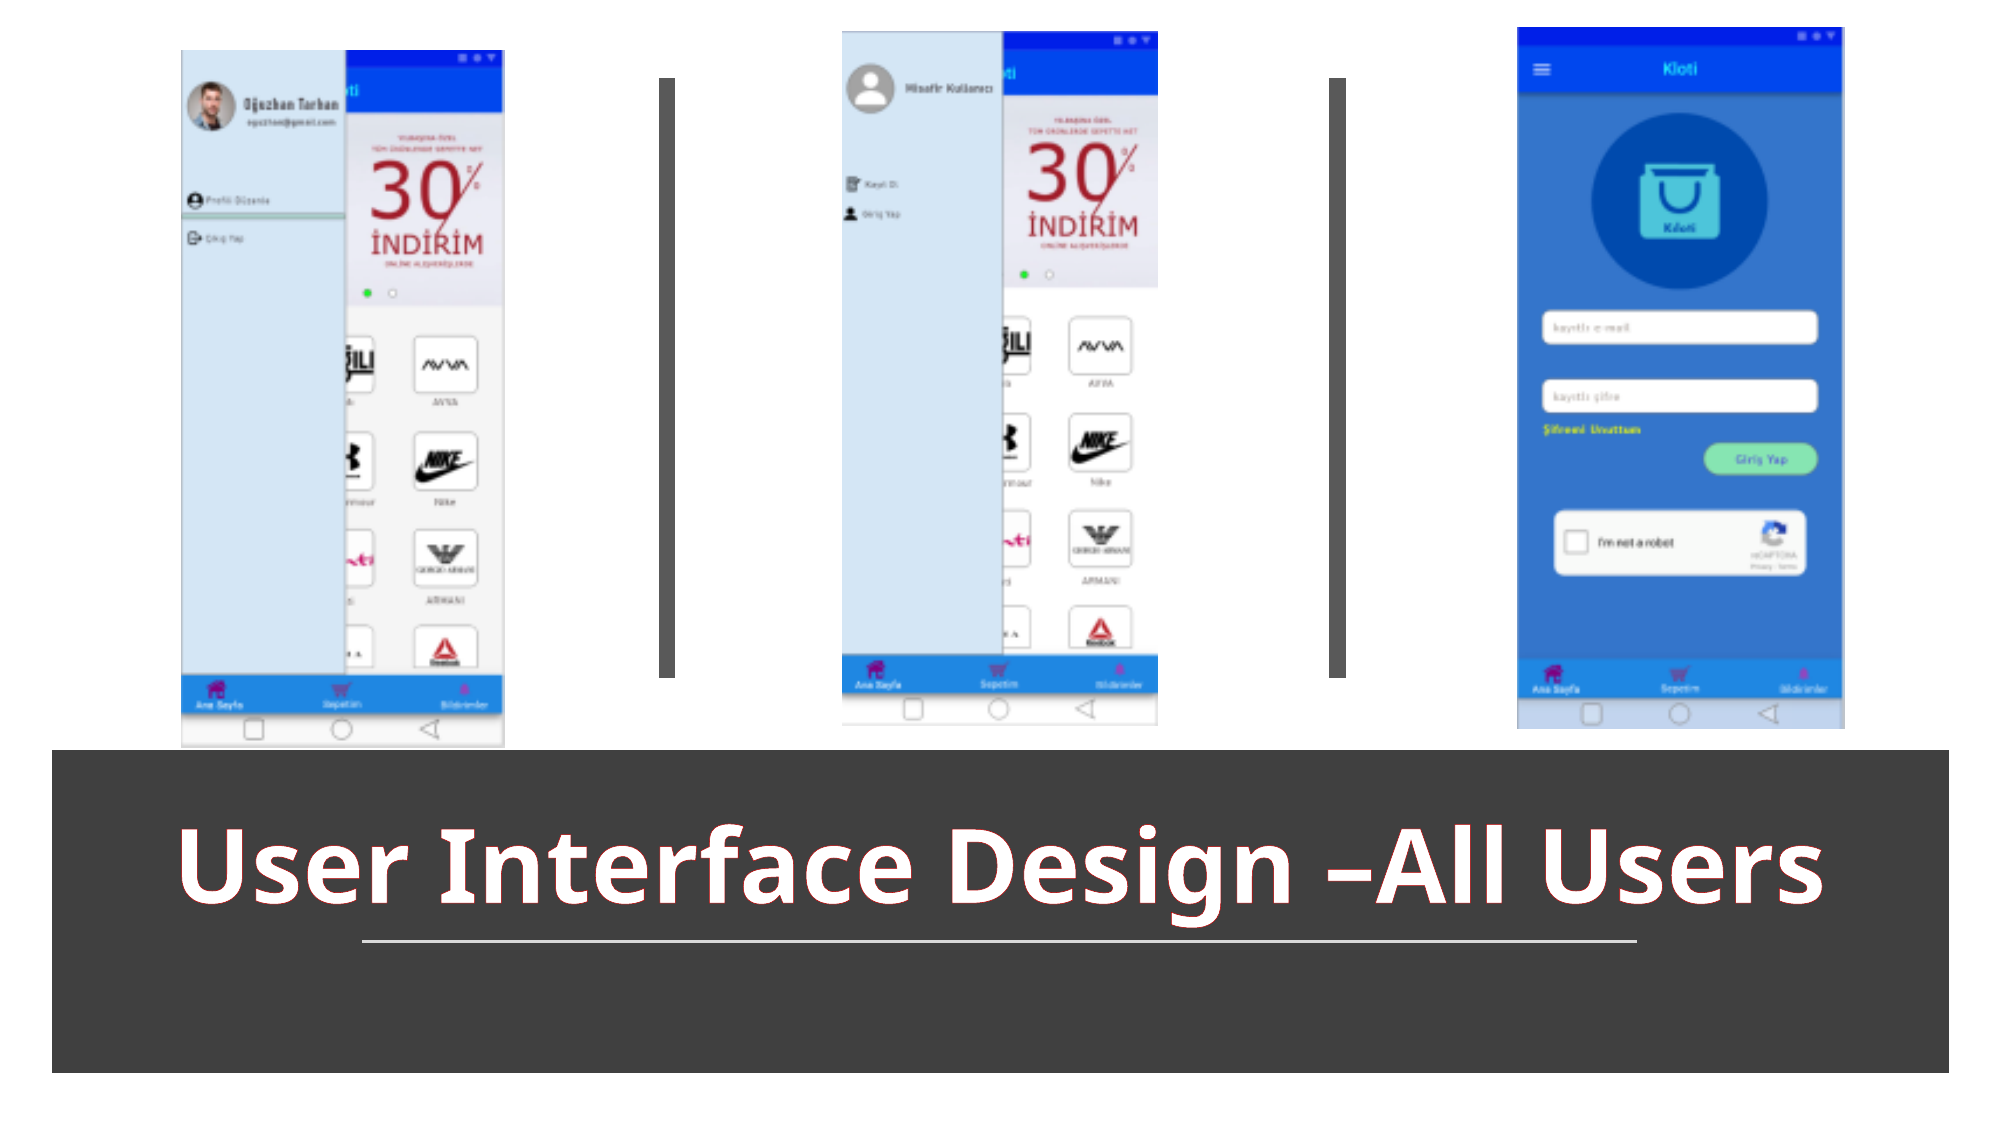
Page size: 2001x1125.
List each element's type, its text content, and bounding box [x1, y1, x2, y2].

text_box User Interface Design –All Users [86, 780, 1914, 933]
picture [842, 31, 1158, 726]
text_box [61, 759, 1939, 1064]
picture [181, 50, 505, 748]
picture [1517, 27, 1845, 729]
